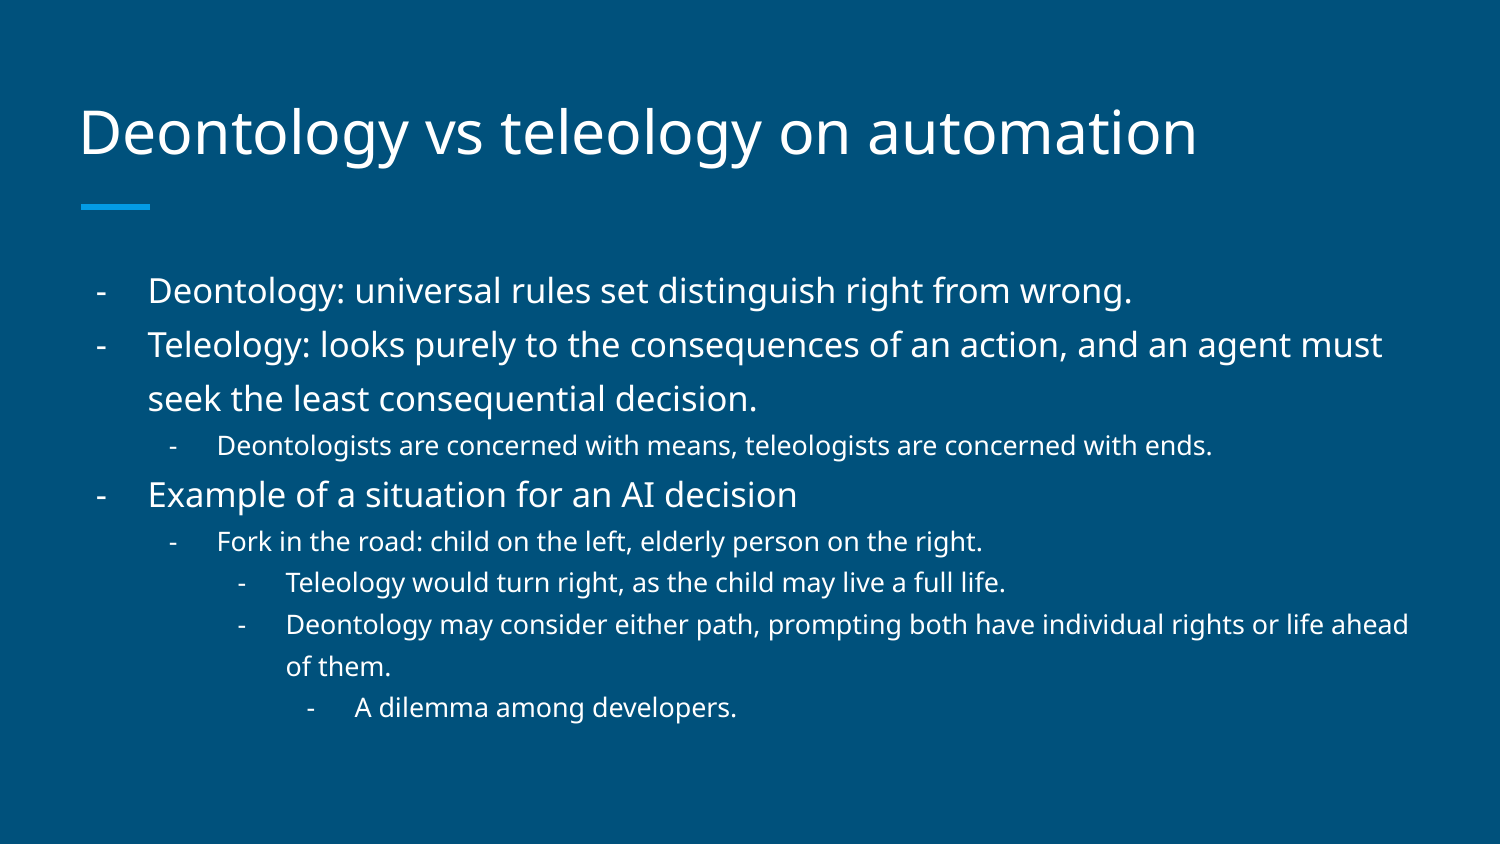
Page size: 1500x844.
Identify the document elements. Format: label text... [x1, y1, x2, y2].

list Deontology: universal rules set distinguish right from wrong. Teleology: looks purely to the consequences of an action, and an agent must seek the least consequential decision. Deontologists are concerned with means, teleologists are concerned with ends. Example of a situation for an AI decision Fork in the road: child on the left, elderly person on the right. Teleology would turn right, as the child may live a full life. Deontology may consider either path, prompting both have individual rights or life ahead of them. A dilemma among developers. [63, 244, 1437, 750]
title Deontology vs teleology on automation [63, 75, 1437, 188]
